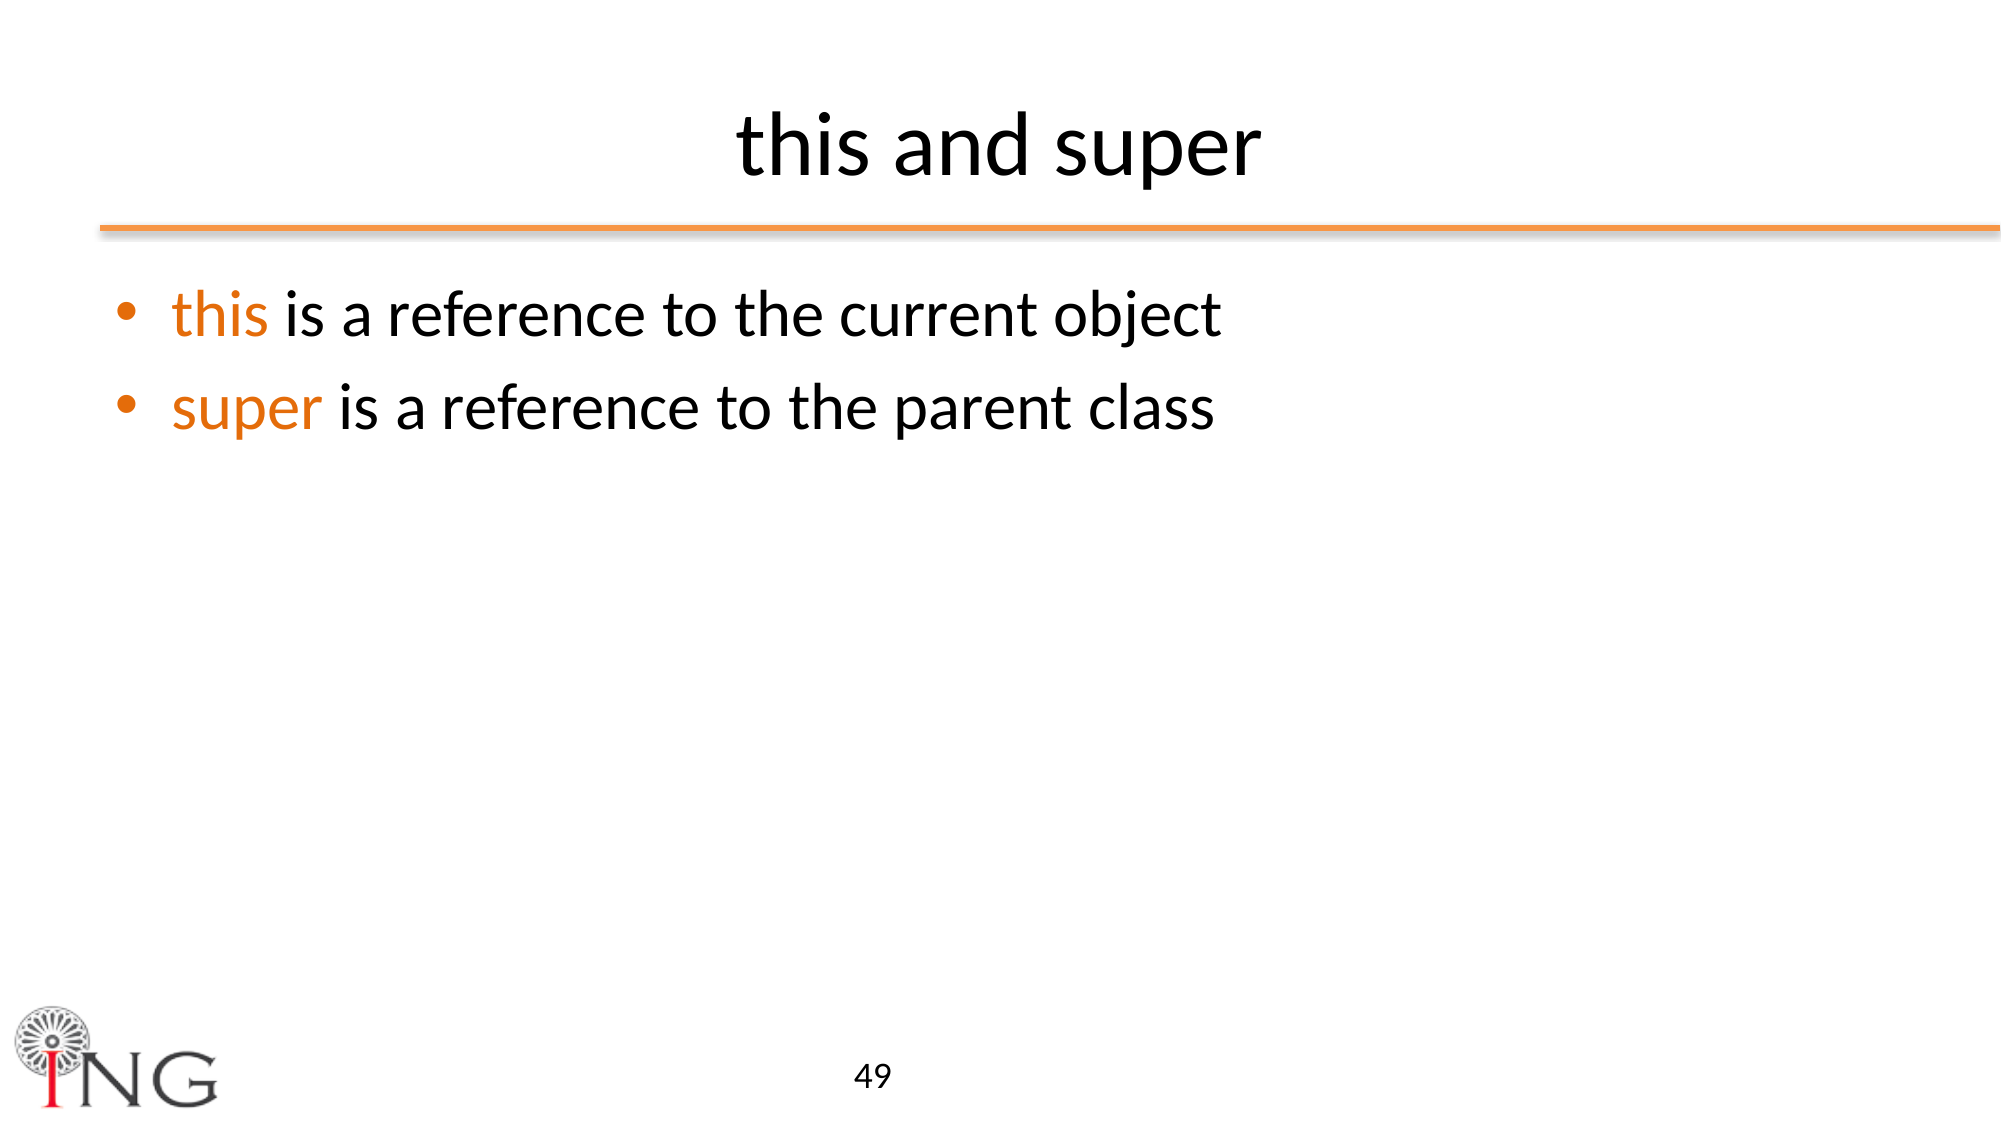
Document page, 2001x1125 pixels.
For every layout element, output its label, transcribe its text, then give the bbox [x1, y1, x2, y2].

slide_number 49 [839, 1043, 1900, 1104]
list this is a reference to the current object super is a reference to the parent class [99, 262, 1900, 1005]
picture [0, 987, 244, 1125]
title this and super [99, 45, 1900, 233]
